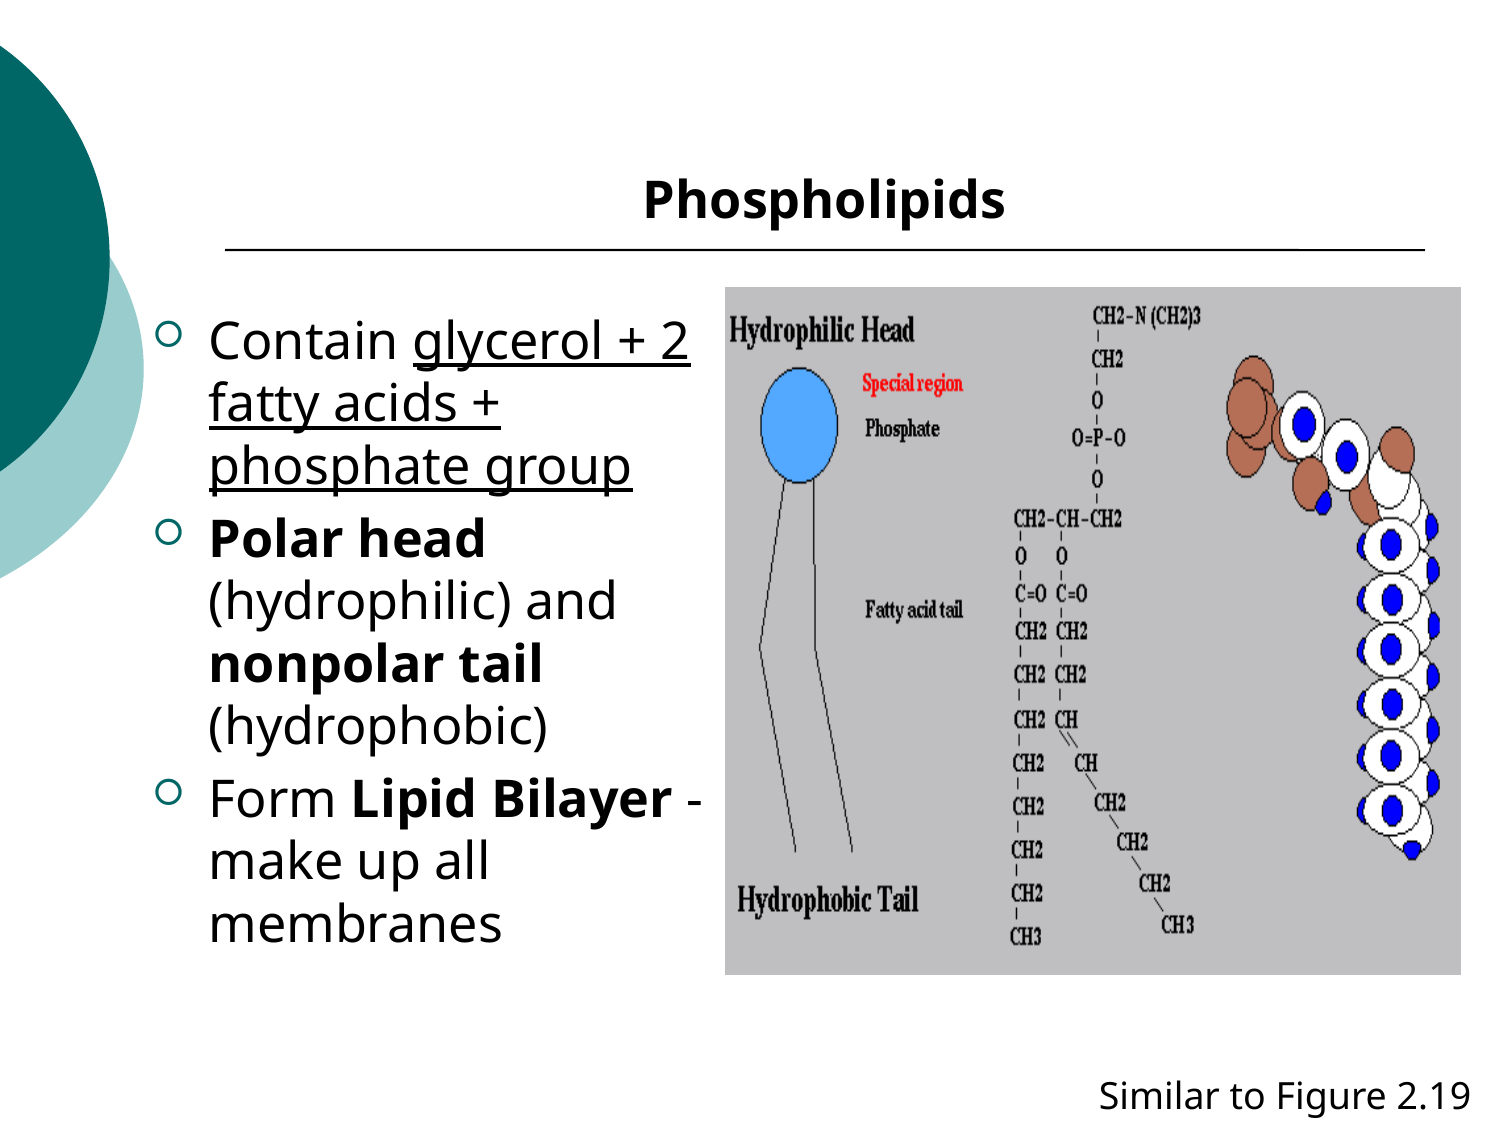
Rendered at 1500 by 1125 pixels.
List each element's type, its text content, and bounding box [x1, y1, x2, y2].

list Contain glycerol + 2 fatty acids + phosphate group Polar head (hydrophilic) and nonpolar tail (hydrophobic) Form Lipid Bilayer - make up all membranes [137, 299, 719, 975]
picture [724, 287, 1462, 976]
title Phospholipids [224, 49, 1425, 238]
text_box Similar to Figure 2.19 [1084, 1064, 1487, 1125]
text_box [932, 309, 1500, 1000]
